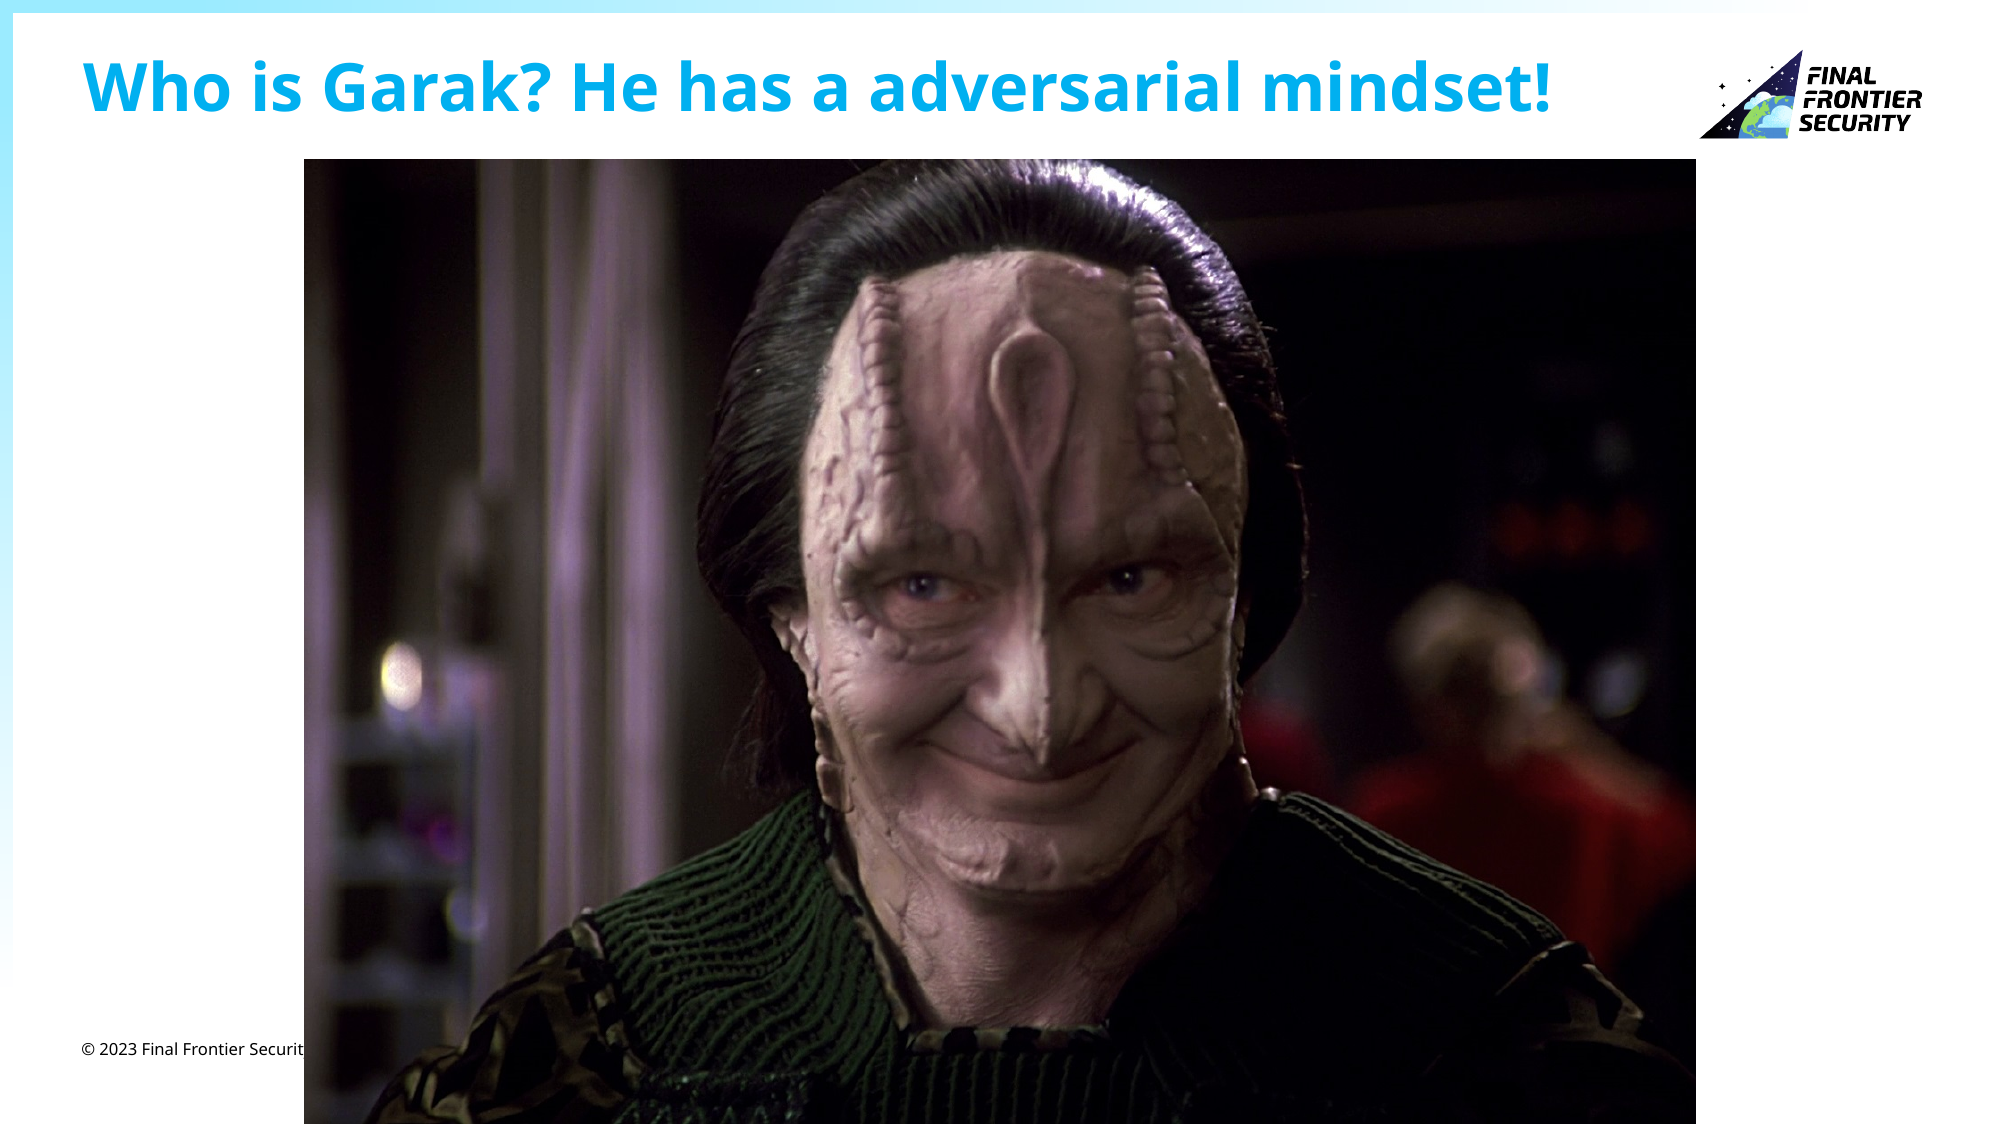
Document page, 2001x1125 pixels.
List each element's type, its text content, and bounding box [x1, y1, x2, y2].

picture [1690, 40, 1931, 148]
title Who is Garak? He has a adversarial mindset! [83, 54, 1602, 220]
picture [304, 159, 1696, 1124]
